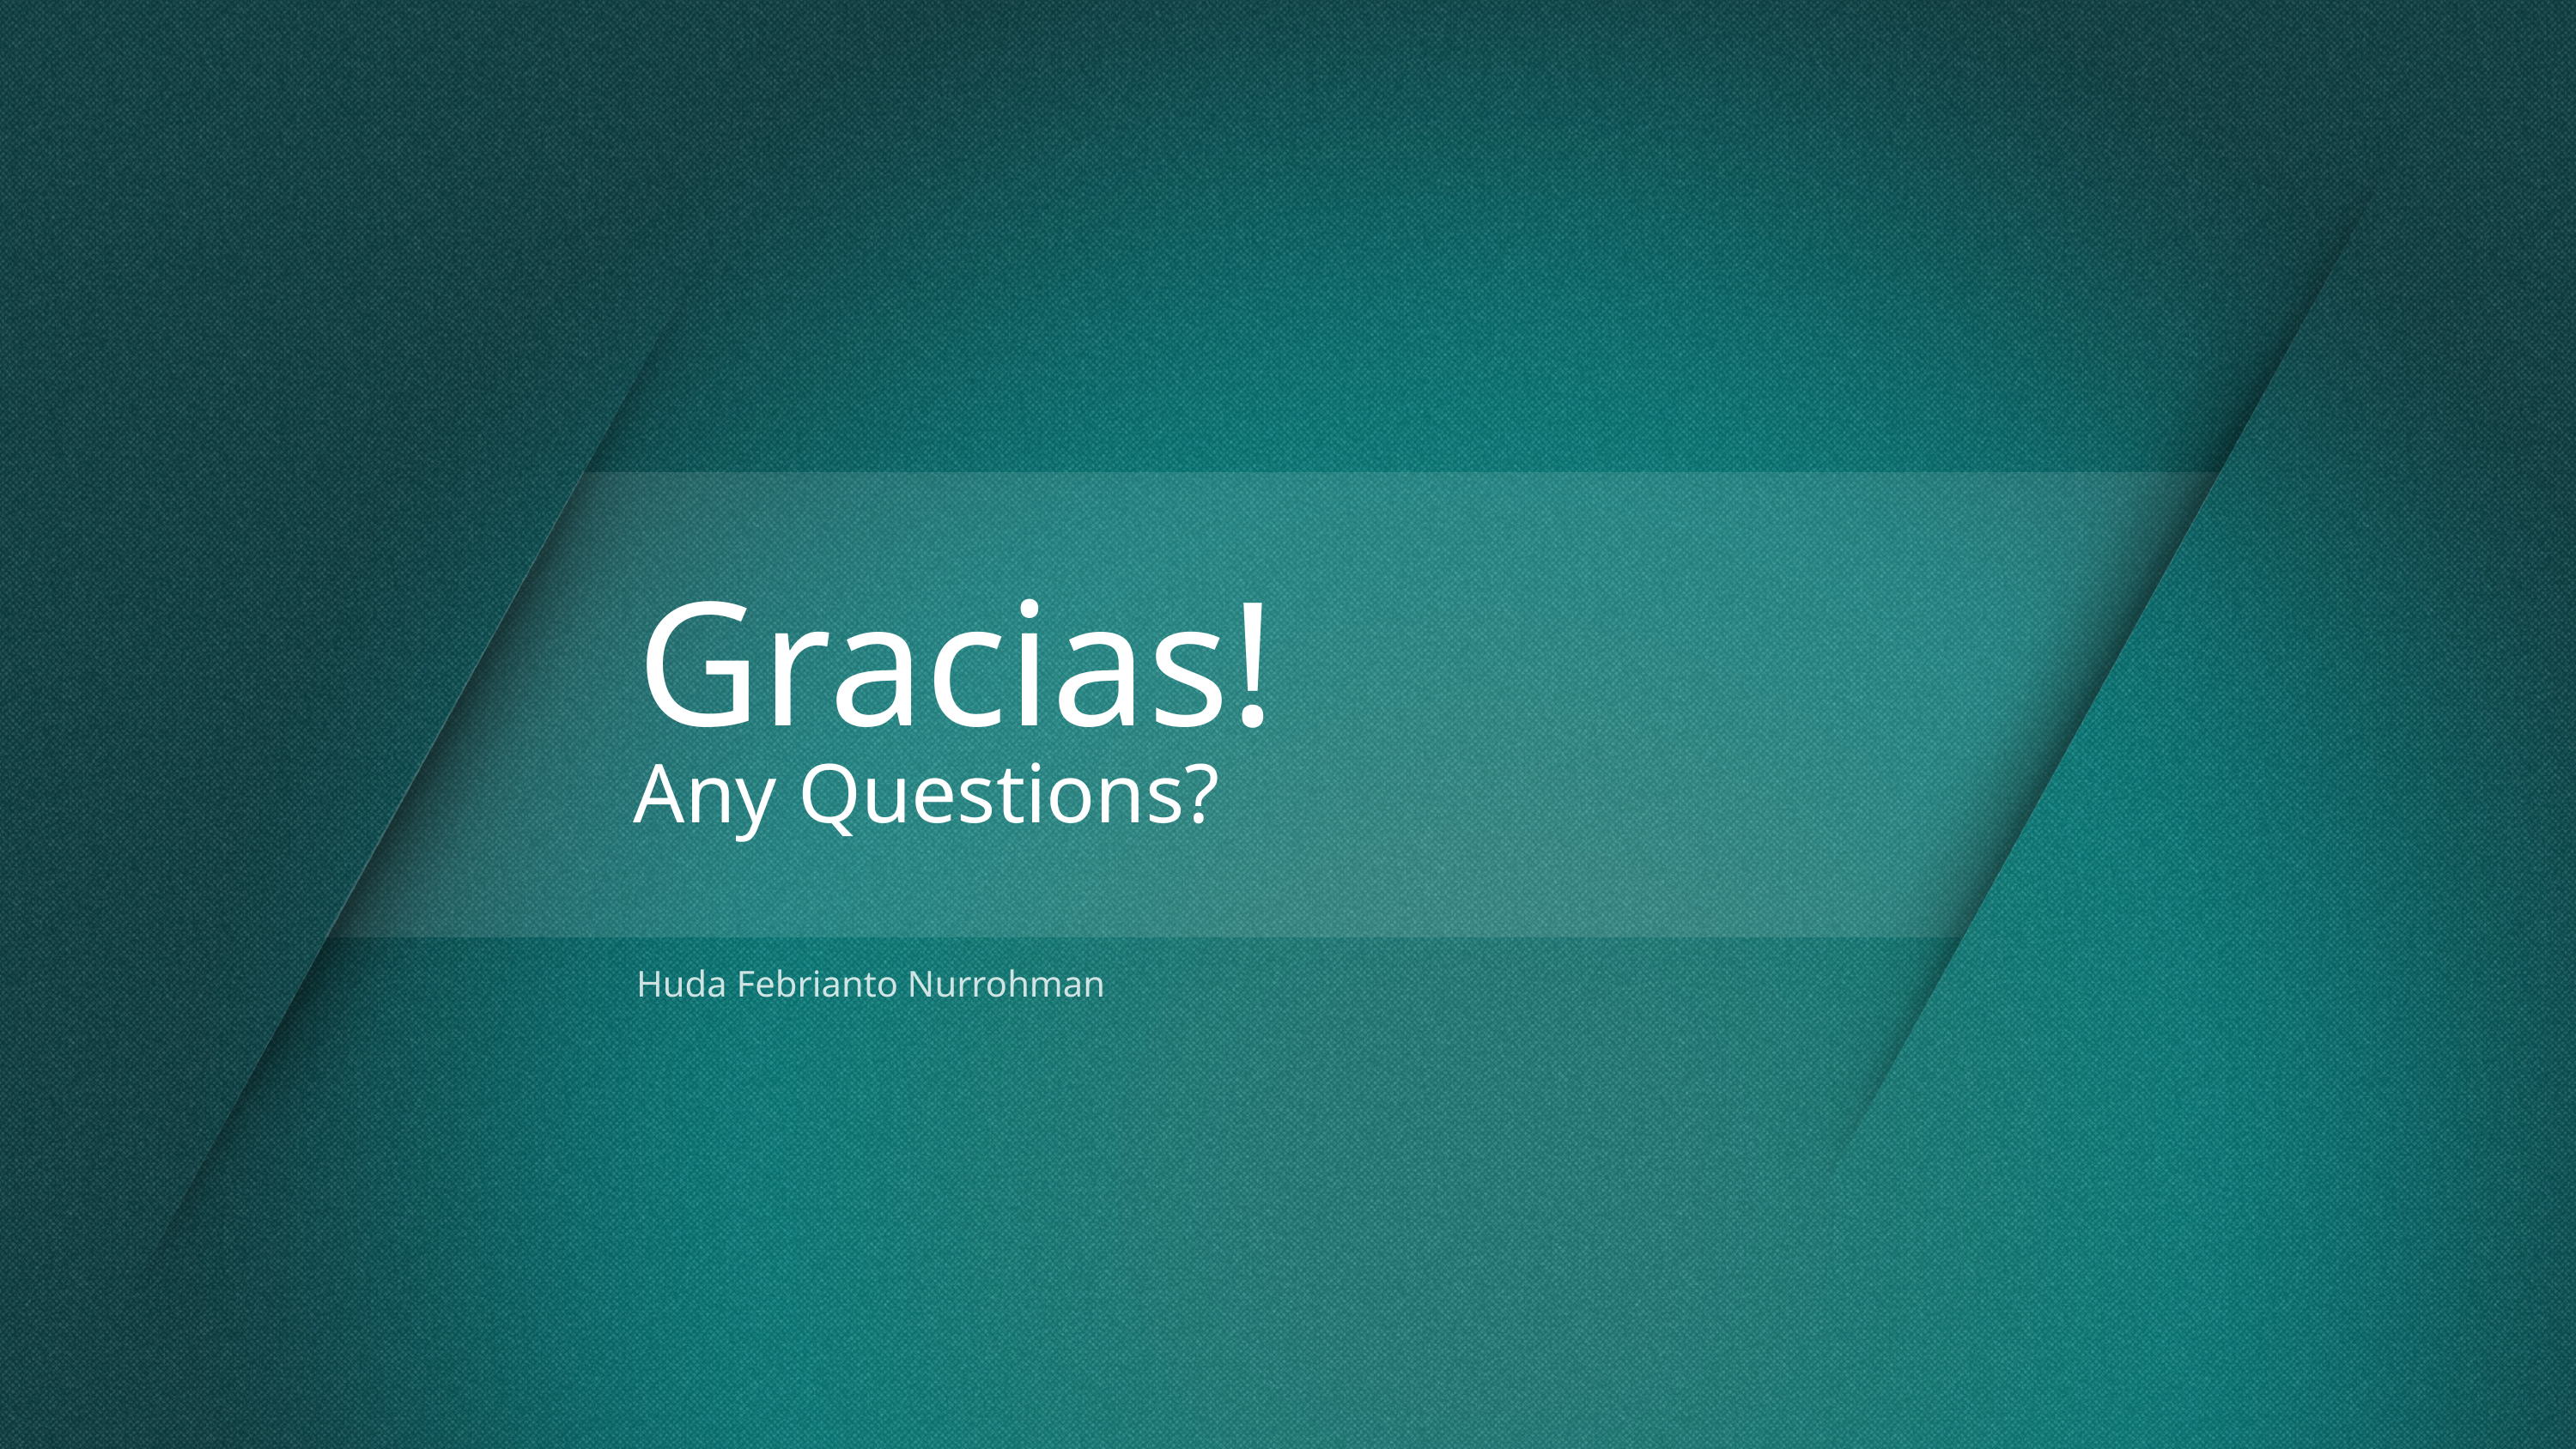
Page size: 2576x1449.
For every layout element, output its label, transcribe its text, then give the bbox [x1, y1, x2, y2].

title Gracias! [623, 592, 2038, 761]
picture [0, 0, 2576, 1449]
subtitle Any Questions? [621, 735, 2029, 846]
list Huda Febrianto Nurrohman [623, 947, 1876, 1019]
